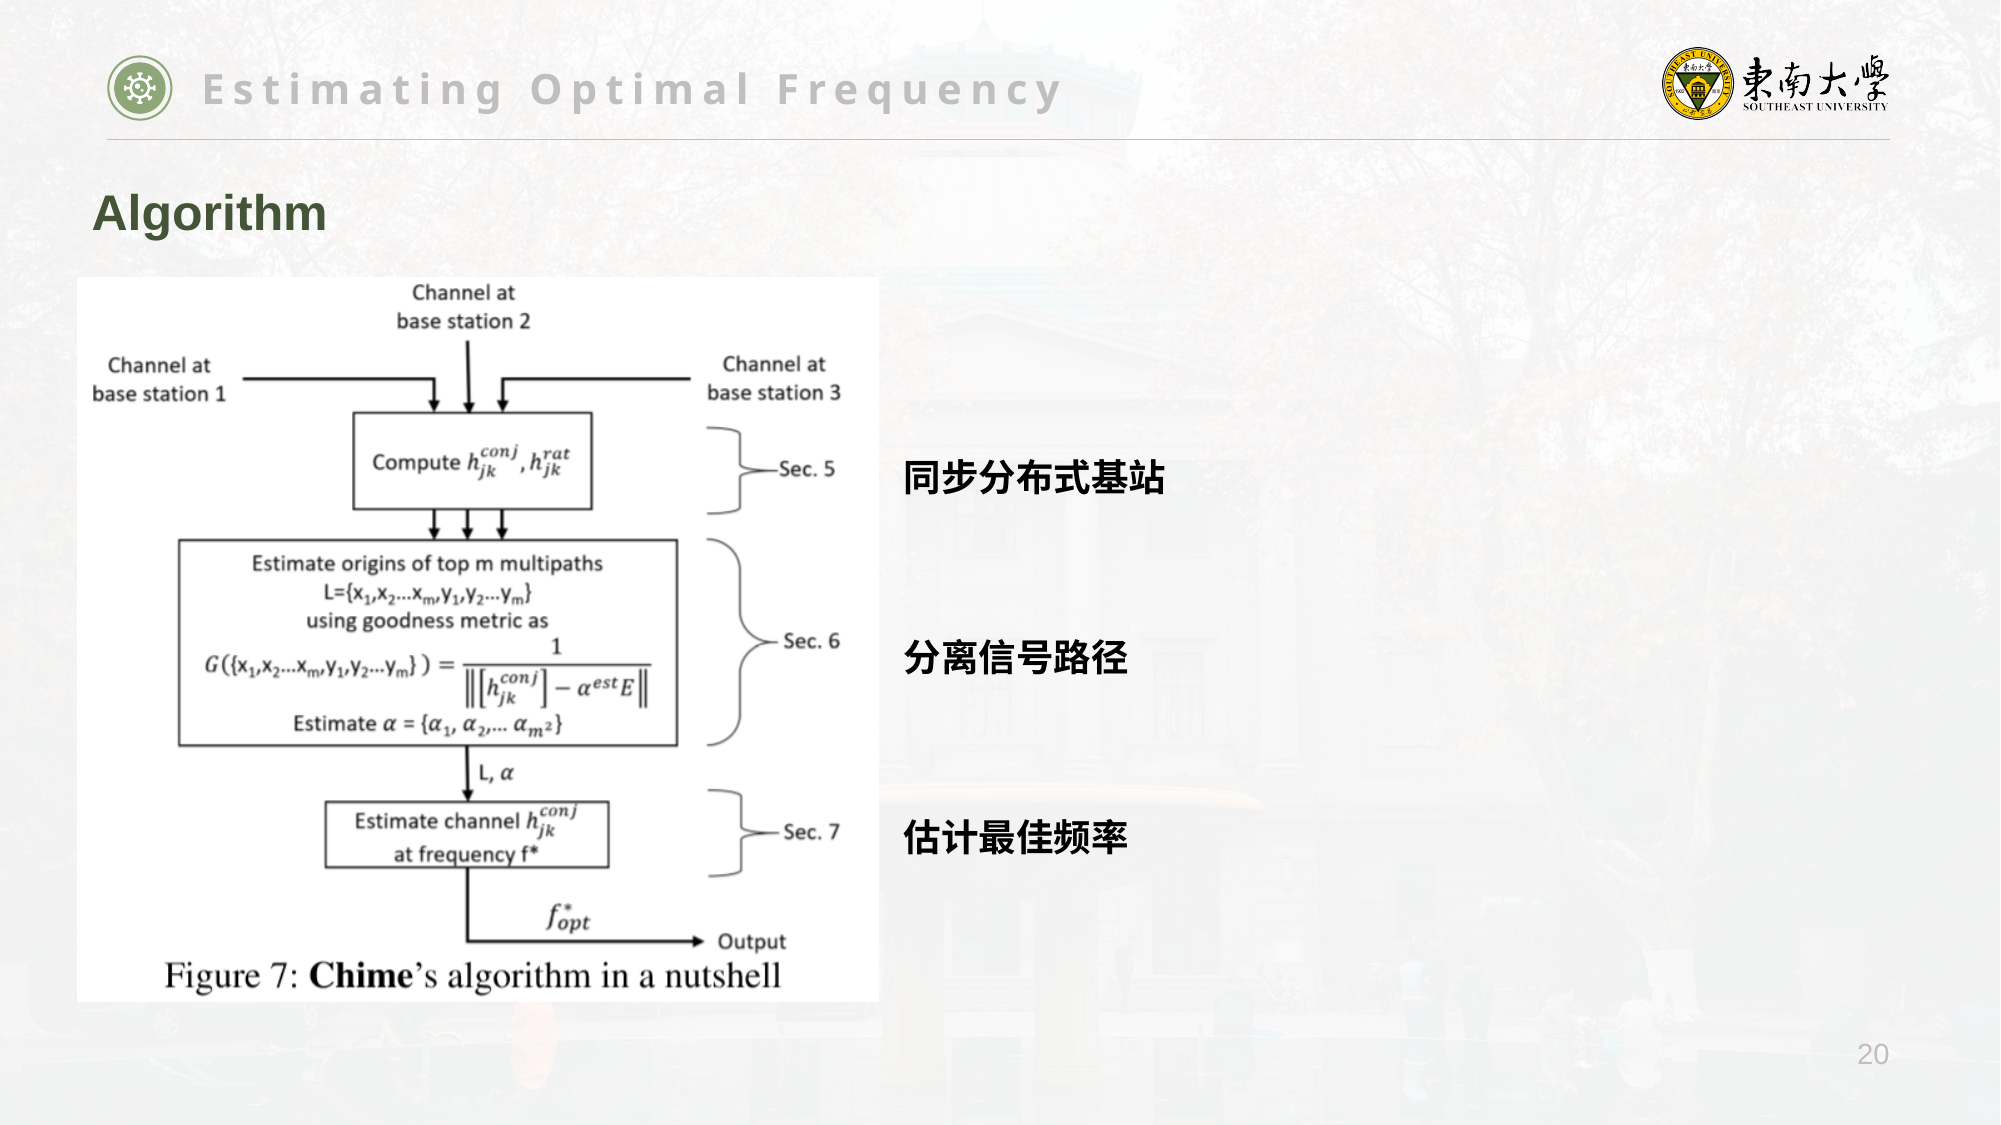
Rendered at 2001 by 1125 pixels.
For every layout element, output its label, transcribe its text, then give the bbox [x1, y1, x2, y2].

slide_number 20 [1439, 1022, 1890, 1083]
text_box Algorithm [76, 172, 1963, 293]
list Estimating Optimal Frequency [201, 55, 1665, 122]
picture [1662, 47, 1889, 120]
text_box 同步分布式基站 分离信号路径 估计最佳频率 [889, 446, 1890, 866]
picture [76, 277, 879, 1002]
